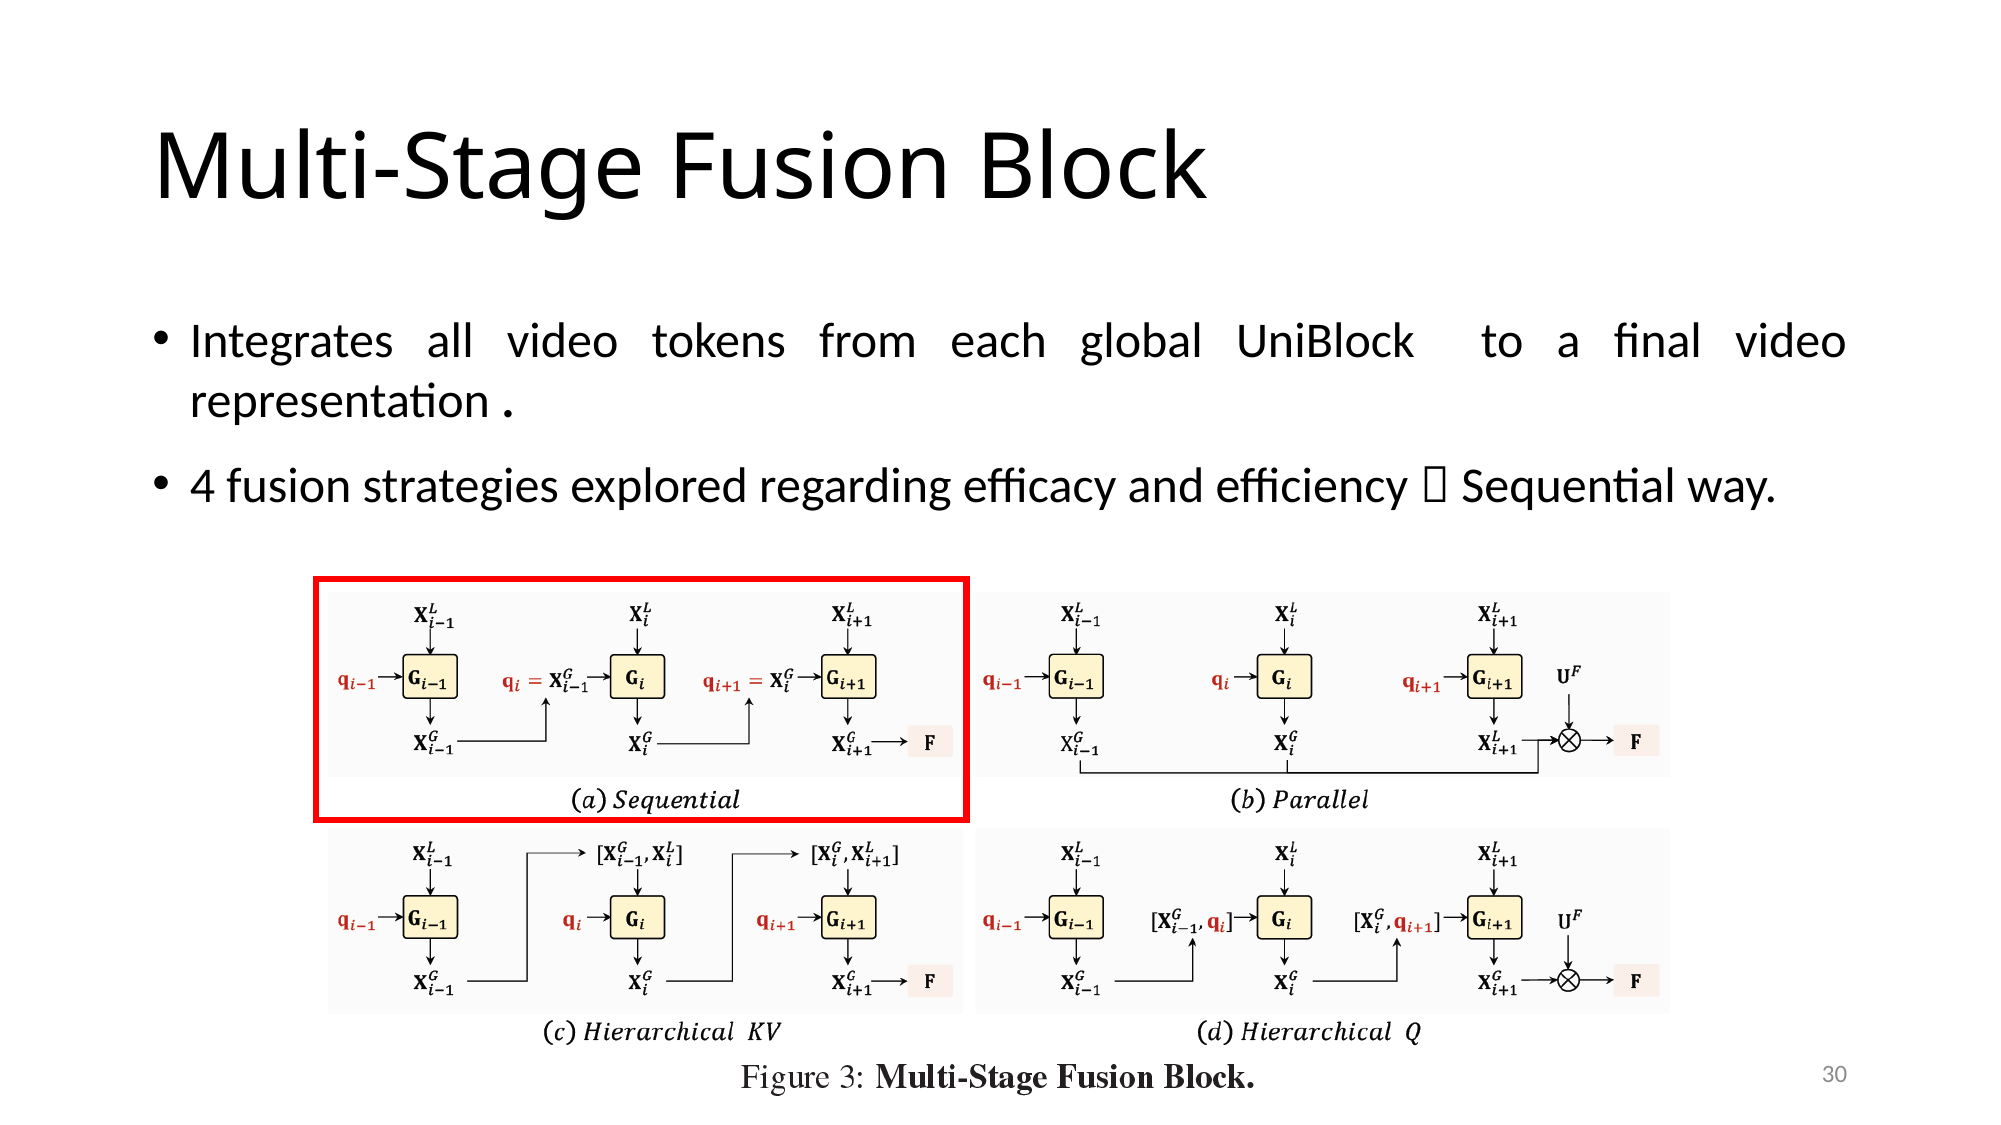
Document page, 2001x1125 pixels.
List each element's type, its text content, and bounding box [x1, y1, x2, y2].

slide_number 30 [1684, 1042, 1863, 1103]
picture [316, 579, 1684, 1103]
title Multi-Stage Fusion Block [137, 59, 1863, 278]
